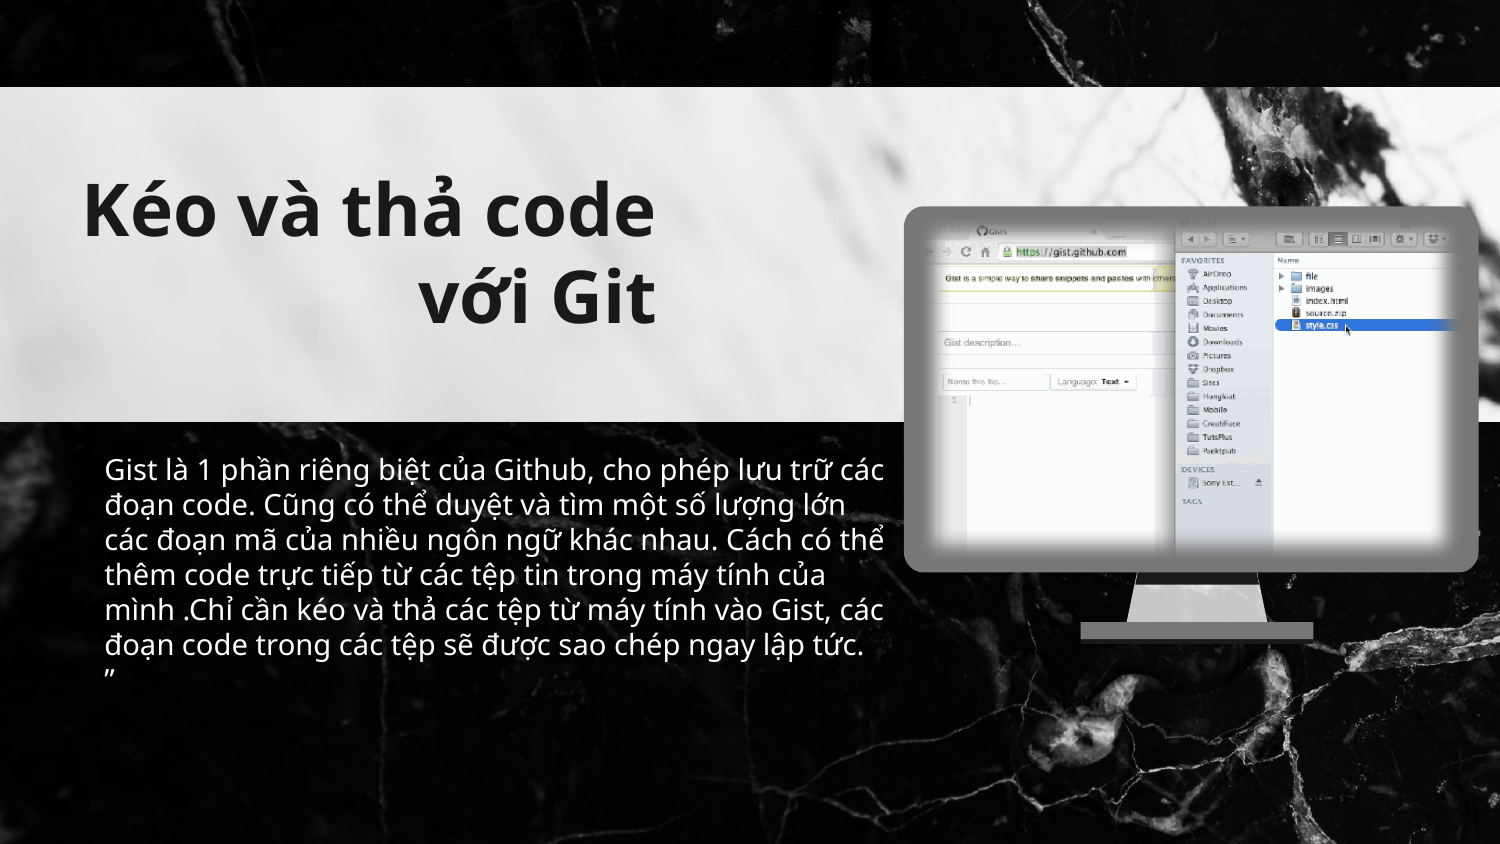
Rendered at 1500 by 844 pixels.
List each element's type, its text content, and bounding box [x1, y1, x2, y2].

title Kéo và thả code với Git [40, 148, 673, 346]
subtitle Gist là 1 phần riêng biệt của Github, cho phép lưu trữ các đoạn code. Cũng có thể duyệt và tìm một số lượng lớn các đoạn mã của nhiều ngôn ngữ khác nhau. Cách có thể thêm code trực tiếp từ các tệp tin trong máy tính của mình .Chỉ cần kéo và thả các tệp từ máy tính vào Gist, các đoạn code trong các tệp sẽ được sao chép ngay lập tức. ” [89, 436, 904, 750]
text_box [903, 206, 1479, 645]
picture [0, 0, 1500, 844]
